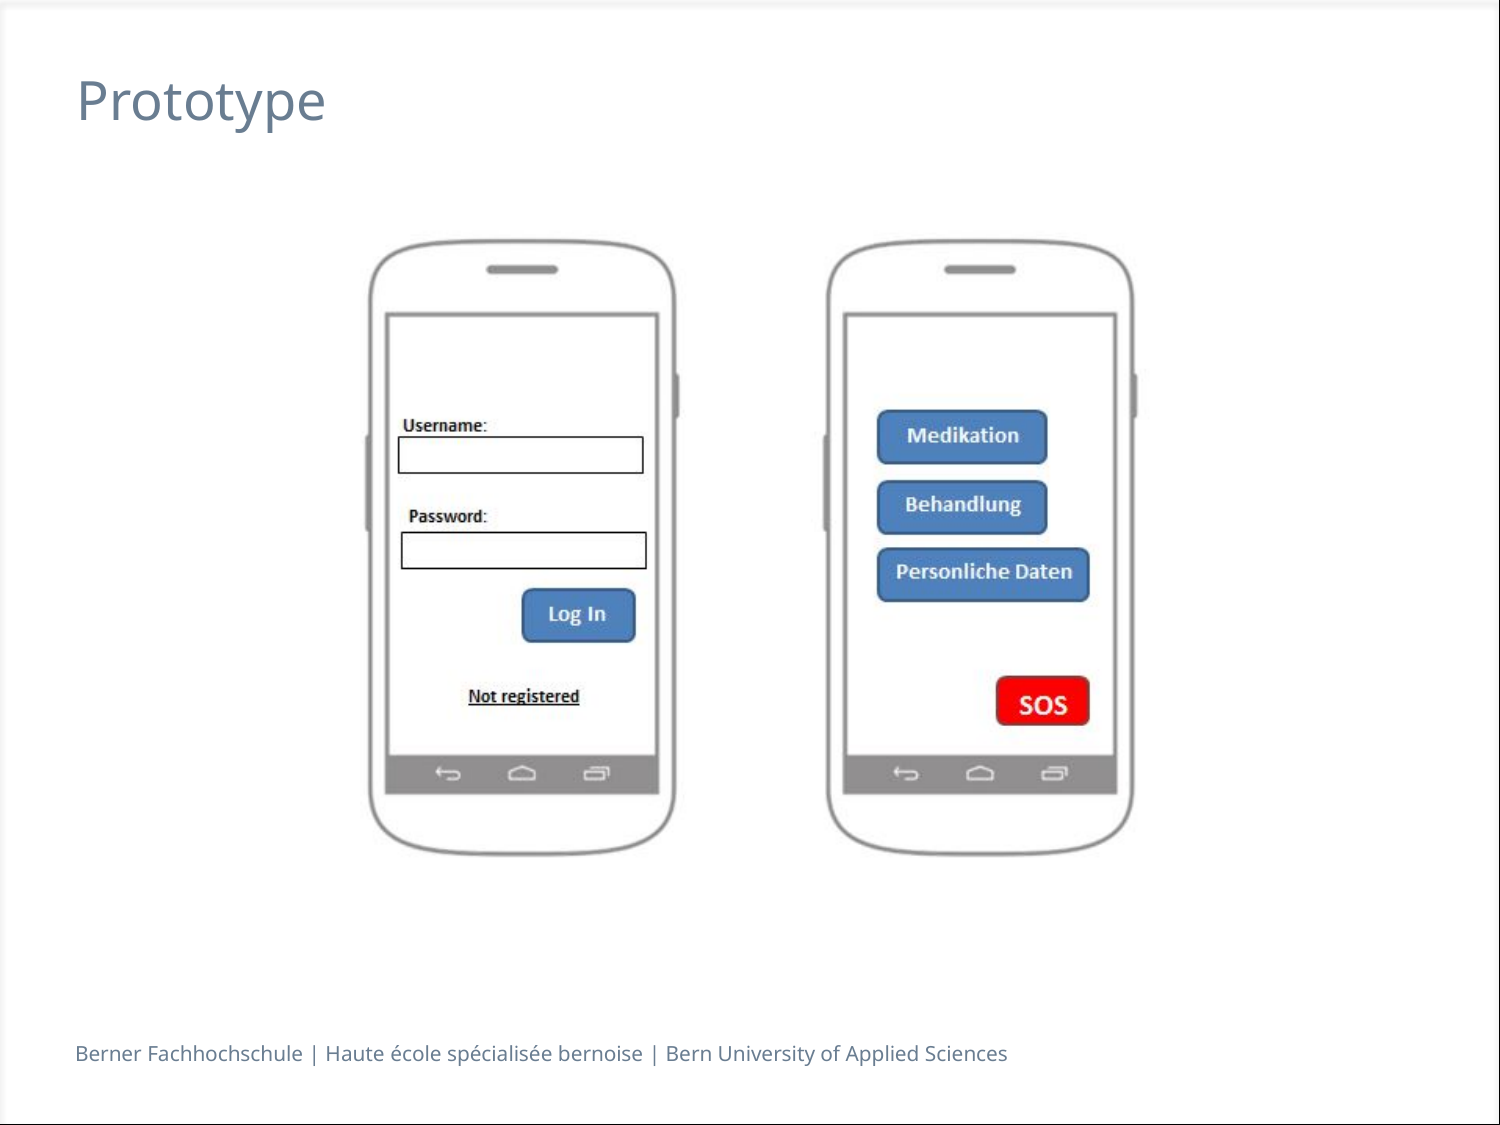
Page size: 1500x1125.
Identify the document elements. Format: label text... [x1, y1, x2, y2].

title Prototype [76, 59, 1406, 148]
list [298, 193, 1184, 895]
